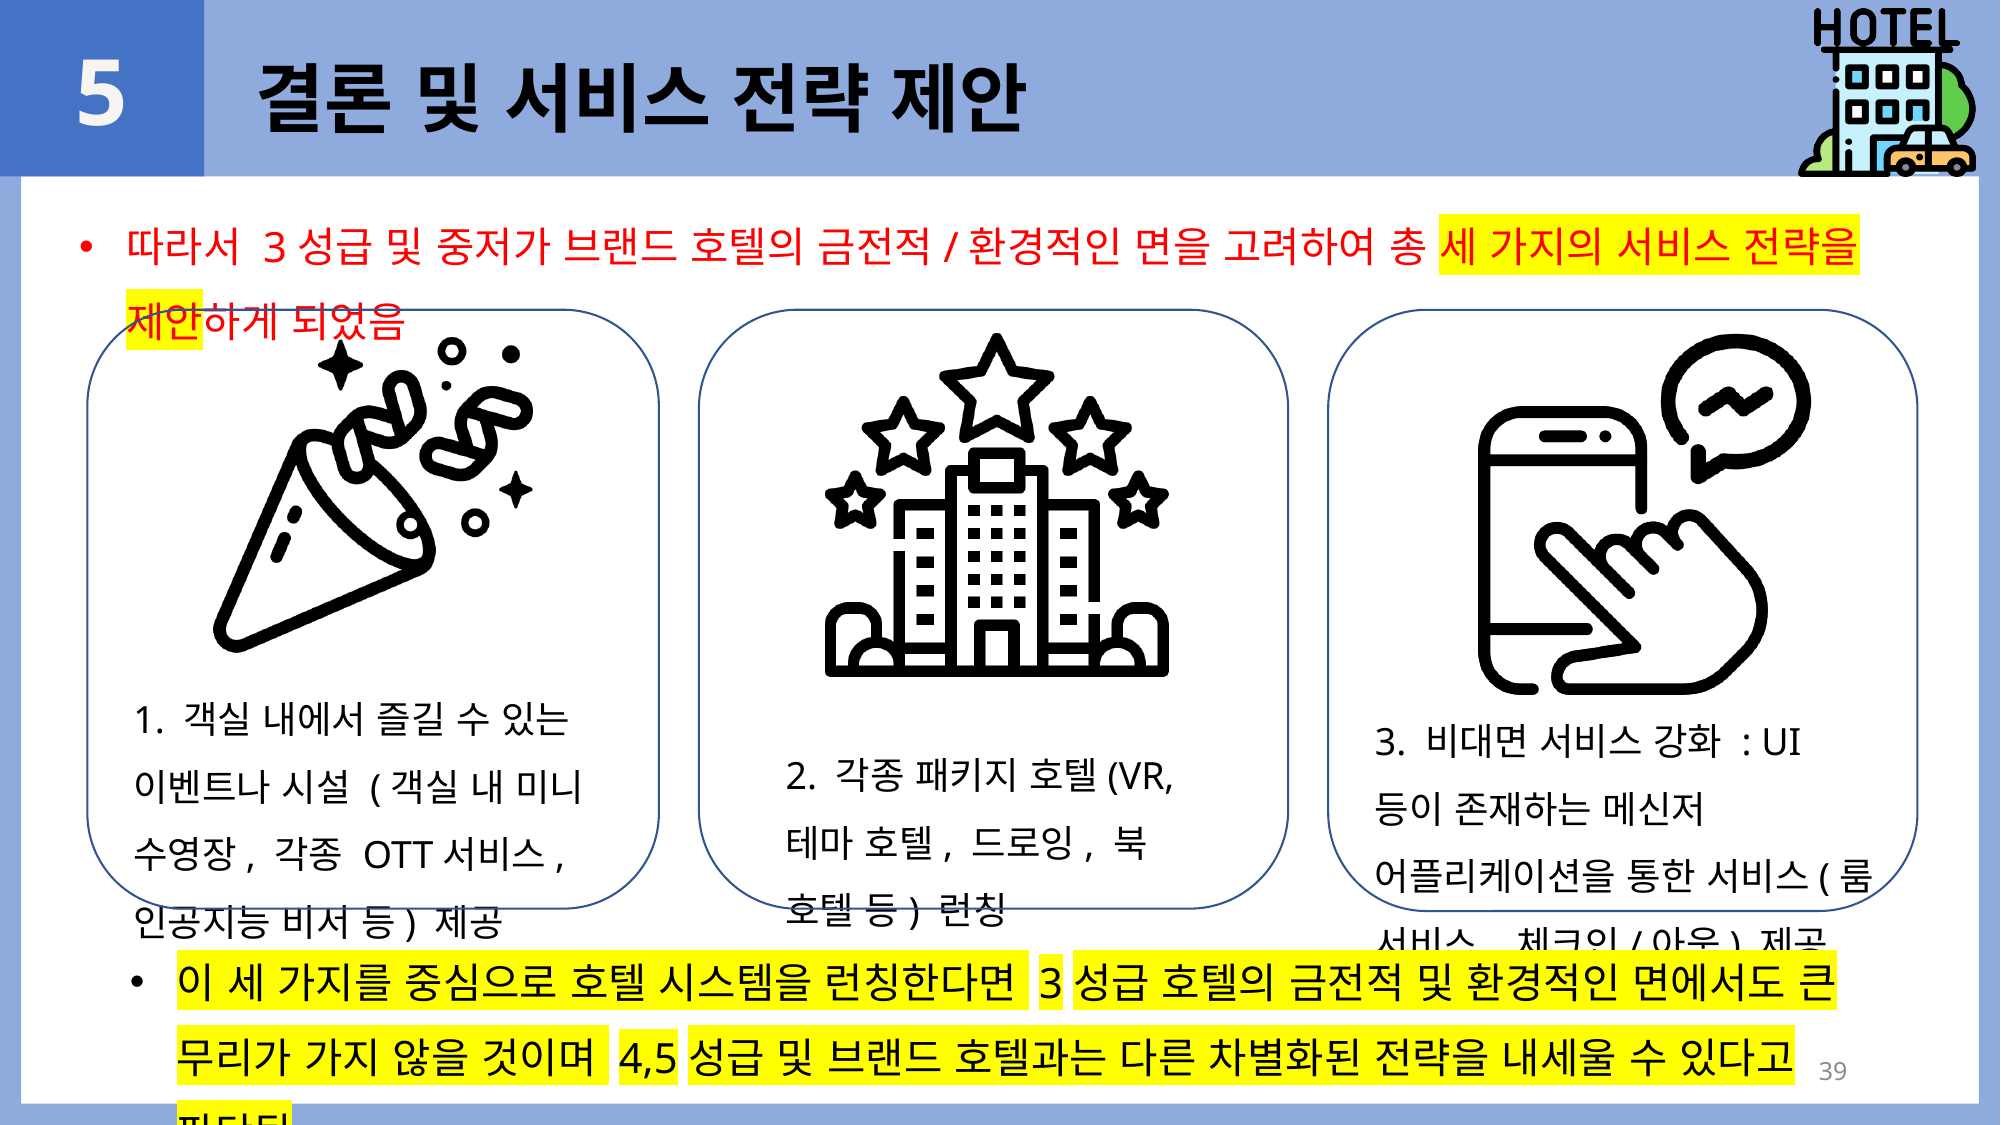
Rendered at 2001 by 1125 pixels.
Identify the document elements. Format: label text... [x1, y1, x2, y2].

text_box [86, 308, 660, 910]
text_box 5 [0, 0, 205, 177]
picture [1798, 8, 1976, 177]
text_box [205, 22, 1798, 177]
text_box [0, 177, 115, 1125]
text_box [205, 0, 2000, 1125]
text_box 2. 각종 패키지 호텔(VR, 테마 호텔, 드로잉, 북 호텔 등) 런칭 [770, 905, 1222, 923]
text_box [1327, 308, 1919, 913]
text_box [697, 308, 1290, 910]
text_box 1. 객실 내에서 즐길 수 있는 이벤트나 시설 (객실 내 미니 수영장, 각종 OTT서비스, 인공지능 비서 등) 제공 [118, 864, 647, 923]
text_box 결론 및 서비스 전략 제안 [240, 44, 1241, 149]
picture [813, 321, 1180, 688]
text_box 따라서 3성급 및 중저가 브랜드 호텔의 금전적/환경적인 면을 고려하여 총 세 가지의 서비스 전략을 제안하게 되었음 [64, 188, 1976, 354]
picture [213, 334, 533, 655]
slide_number 39 [1412, 1042, 1863, 1103]
text_box 이 세 가지를 중심으로 호텔 시스템을 런칭한다면 3성급 호텔의 금전적 및 환경적인 면에서도 큰 무리가 가지 않을 것이며 4,5성급 및 브랜드 호텔과는 다른 차별화된 전략을 내세울 수 있다고 판단됨 [115, 923, 1862, 1125]
picture [1478, 318, 1826, 696]
text_box 3. 비대면 서비스 강화 : UI 등이 존재하는 메신저 어플리케이션을 통한 서비스(룸 서비스, 체크인/아웃) 제공 [1360, 885, 1889, 1041]
